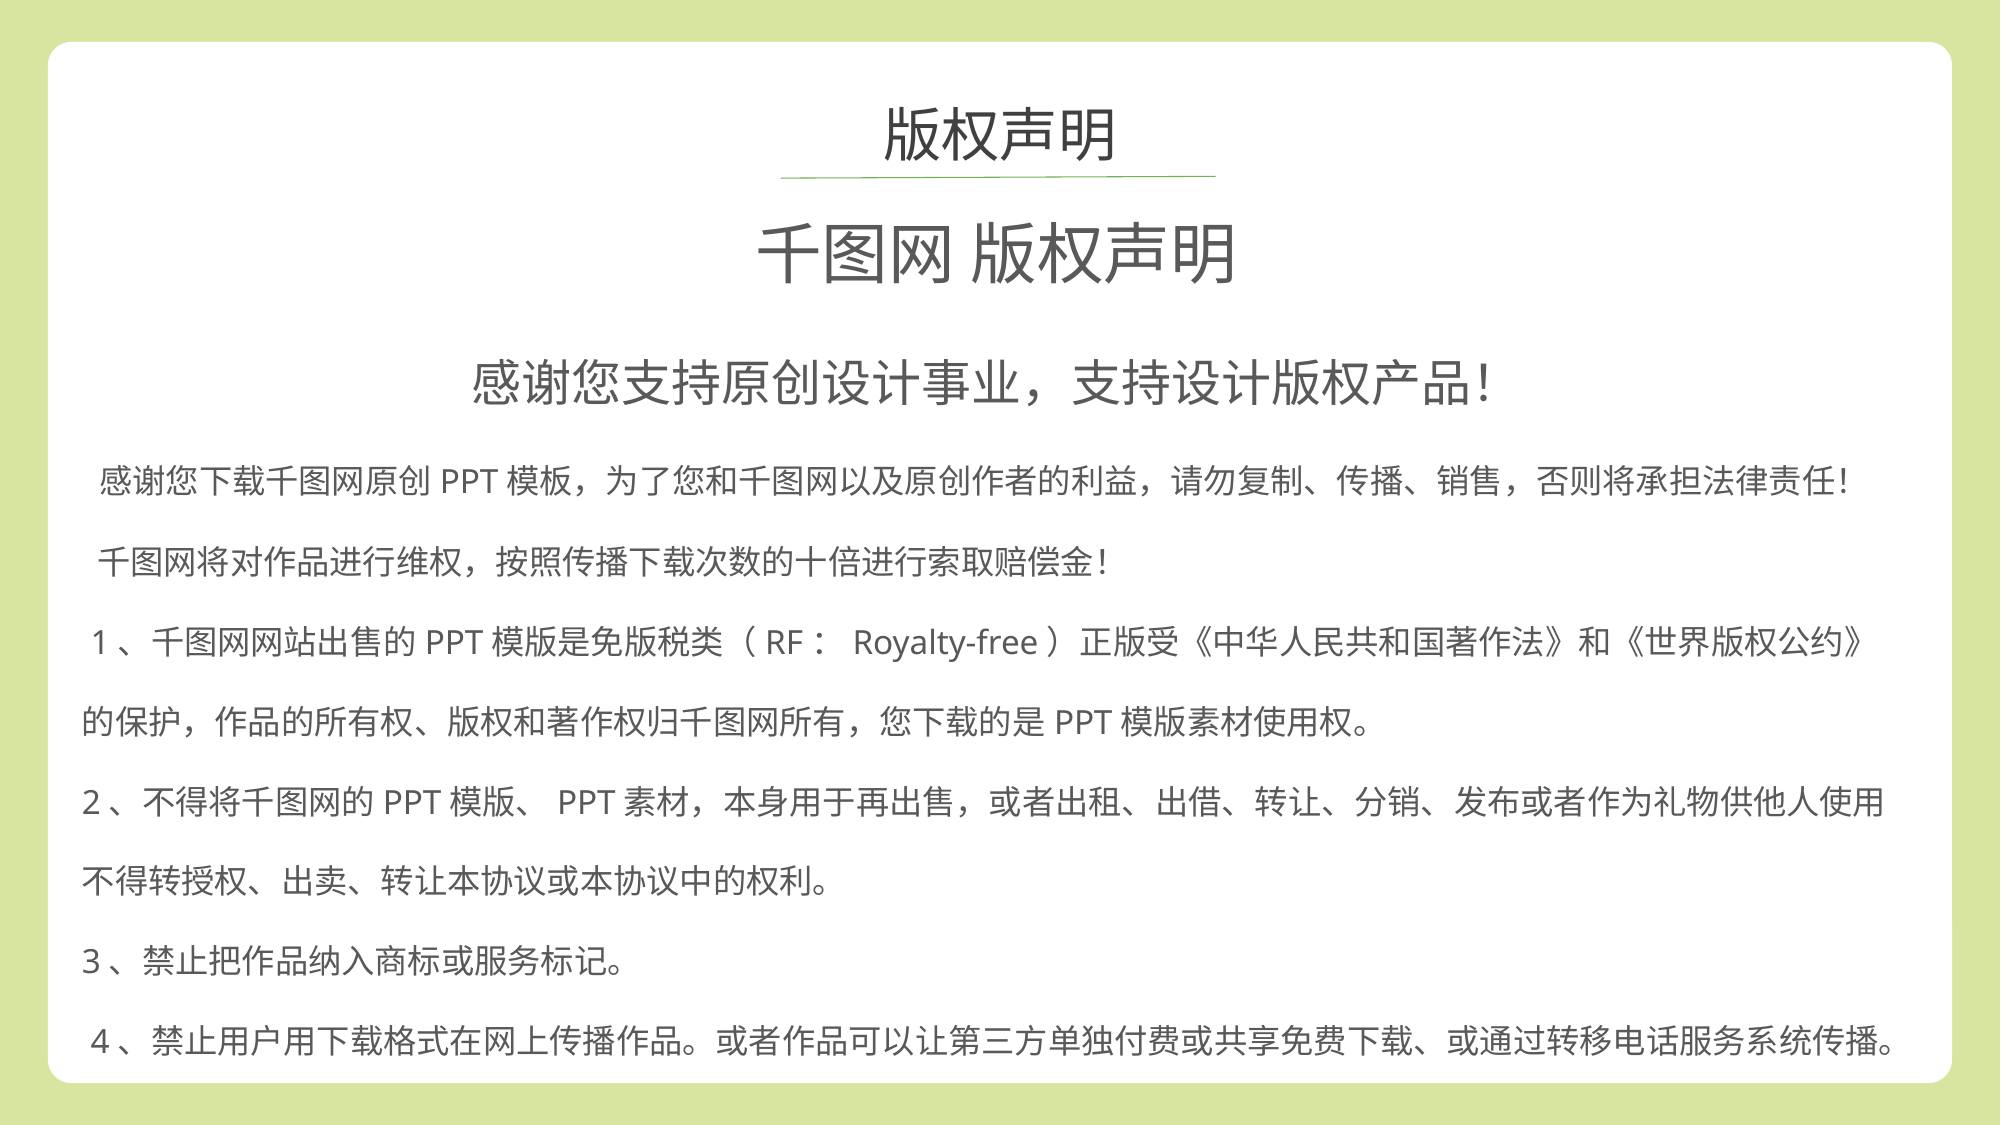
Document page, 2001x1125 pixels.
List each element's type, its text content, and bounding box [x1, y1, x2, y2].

text_box 版权声明 [857, 90, 1143, 124]
text_box 千图网 版权声明 感谢您支持原创设计事业，支持设计版权产品！ 感谢您下载千图网原创PPT模板，为了您和千图网以及原创作者的利益，请勿复制、传播、销售，否则将承担法律责任！ 千图网将对作品进行维权，按照传播下载次数的十倍进行索取赔偿金！ 1、千图网网站出售的PPT模版是免版税类（RF：Royalty-free）正版受《中华人民共和国著作法》和《世界版权公约》的保护，作品的所有权、版权和著作权归千图网所有，您下载的是PPT模版素材使用权。 2、不得将千图网的PPT模版、PPT素材，本身用于再出售，或者出租、出借、转让、分销、发布或者作为礼物供他人使用不得转授权、出卖、转让本协议或本协议中的权利。 3、禁止把作品纳入商标或服务标记。 4、禁止用户用下载格式在网上传播作品。或者作品可以让第三方单独付费或共享免费下载、或通过转移电话服务系统传播。 [67, 124, 1926, 1060]
text_box [46, 40, 1954, 1085]
text_box [0, 0, 2000, 1125]
